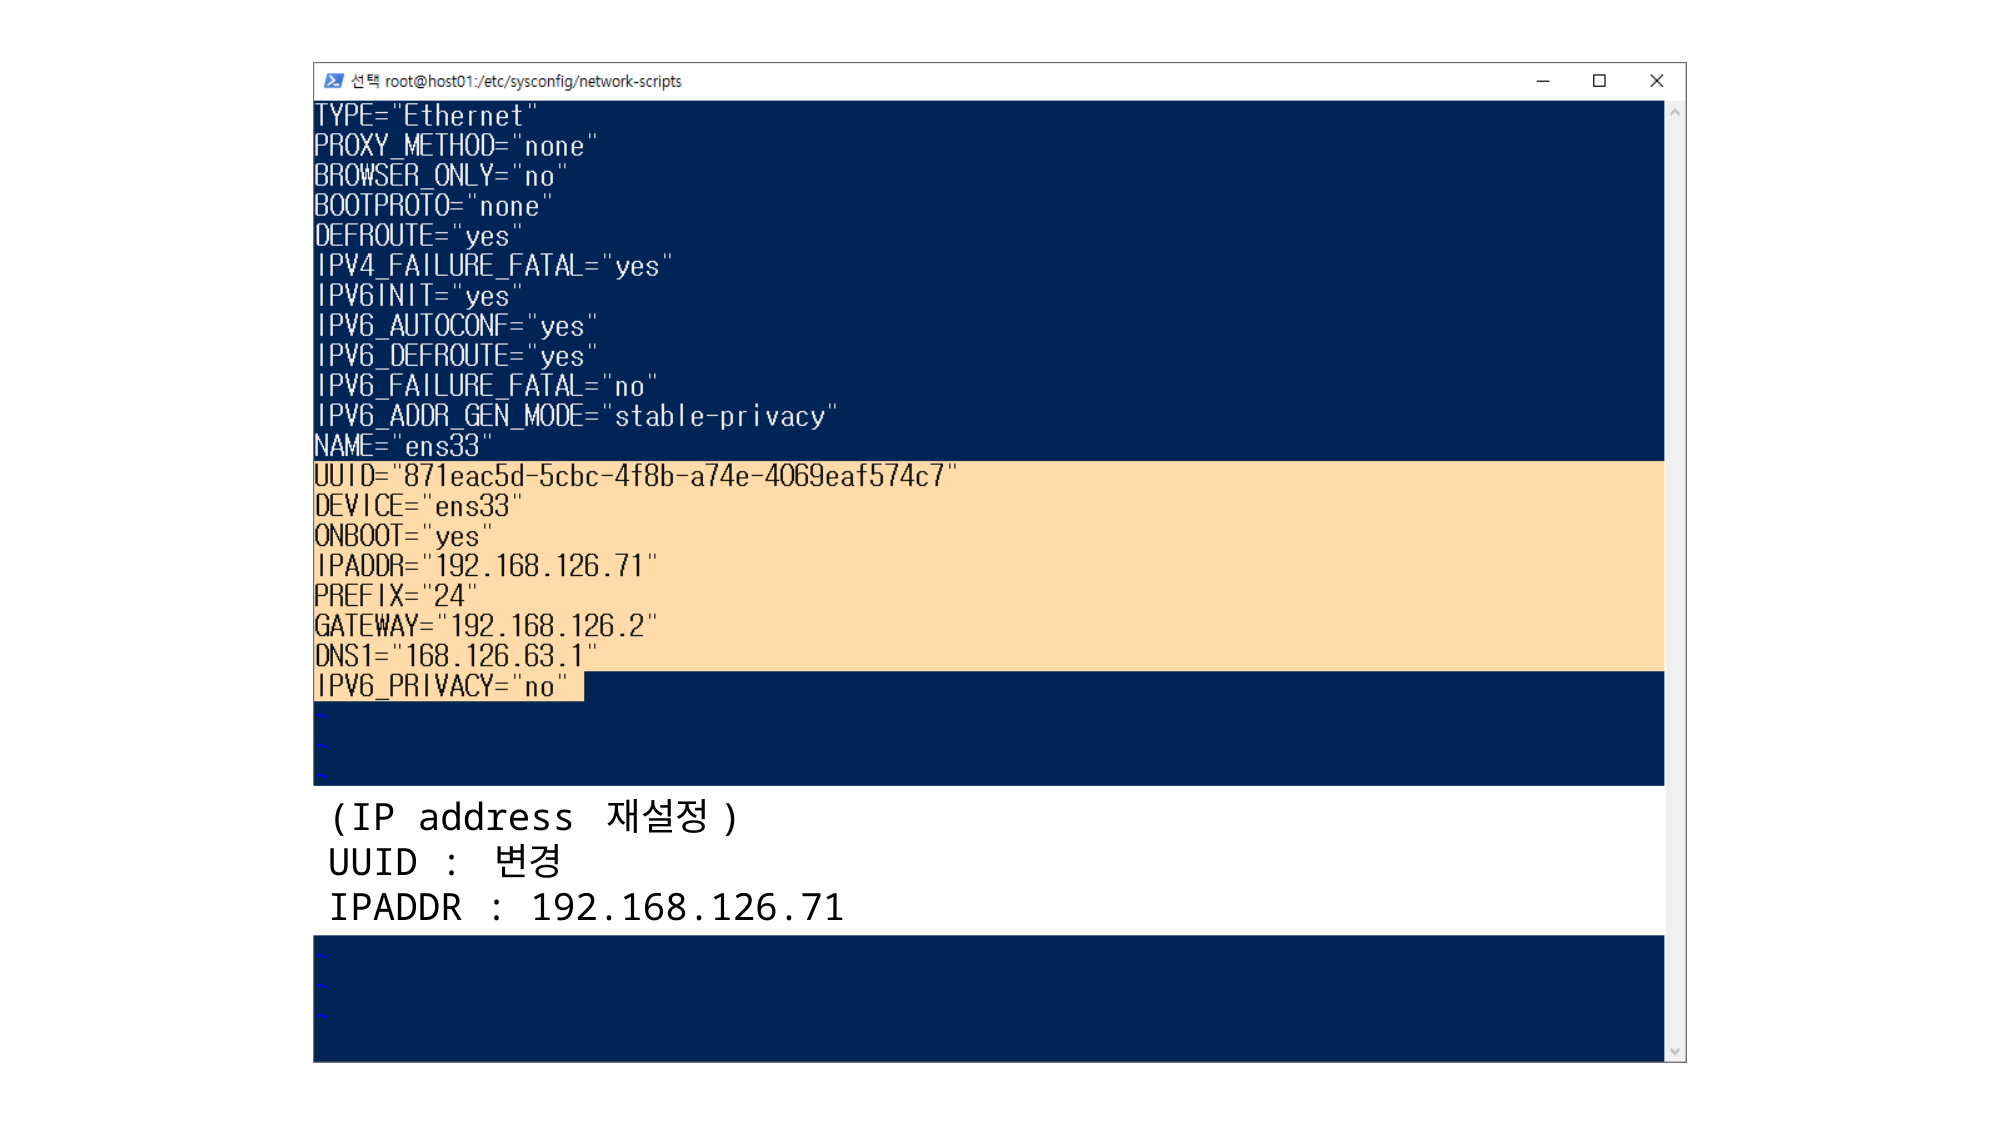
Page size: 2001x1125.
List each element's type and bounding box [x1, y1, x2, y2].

picture [312, 62, 1687, 1063]
